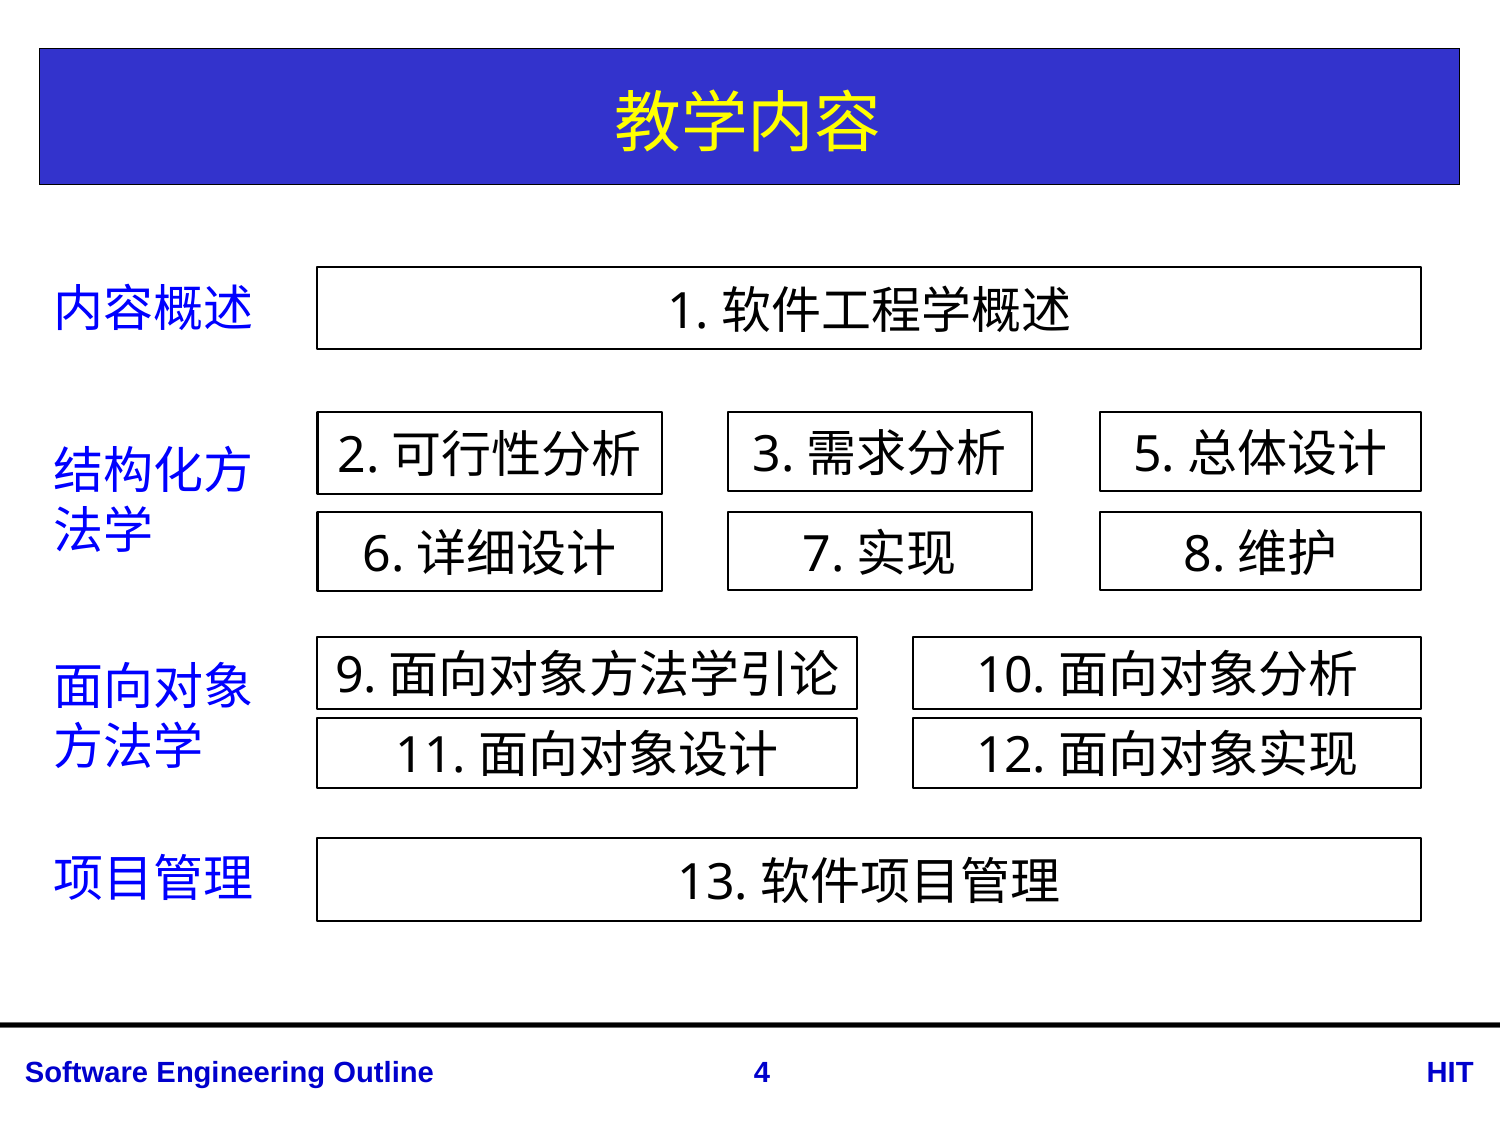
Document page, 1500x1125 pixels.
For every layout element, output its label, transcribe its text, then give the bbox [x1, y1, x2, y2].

text_box 1.软件工程学概述 [317, 267, 1421, 349]
text_box 内容概述 [38, 269, 317, 345]
text_box 项目管理 [38, 838, 317, 914]
text_box 5.总体设计 [1099, 411, 1421, 491]
text_box 9.面向对象方法学引论 [317, 637, 857, 709]
text_box 12.面向对象实现 [913, 717, 1421, 788]
text_box 2.可行性分析 [317, 411, 662, 494]
title 教学内容 [38, 54, 1457, 185]
text_box 面向对象方法学 [38, 646, 317, 782]
text_box 结构化方法学 [38, 431, 317, 567]
text_box 13.软件项目管理 [317, 837, 1421, 921]
text_box 11.面向对象设计 [317, 717, 857, 788]
text_box 6.详细设计 [317, 512, 662, 592]
text_box 7.实现 [728, 512, 1032, 590]
text_box 3.需求分析 [728, 411, 1032, 491]
text_box 10.面向对象分析 [913, 637, 1421, 709]
text_box 8.维护 [1099, 512, 1421, 590]
